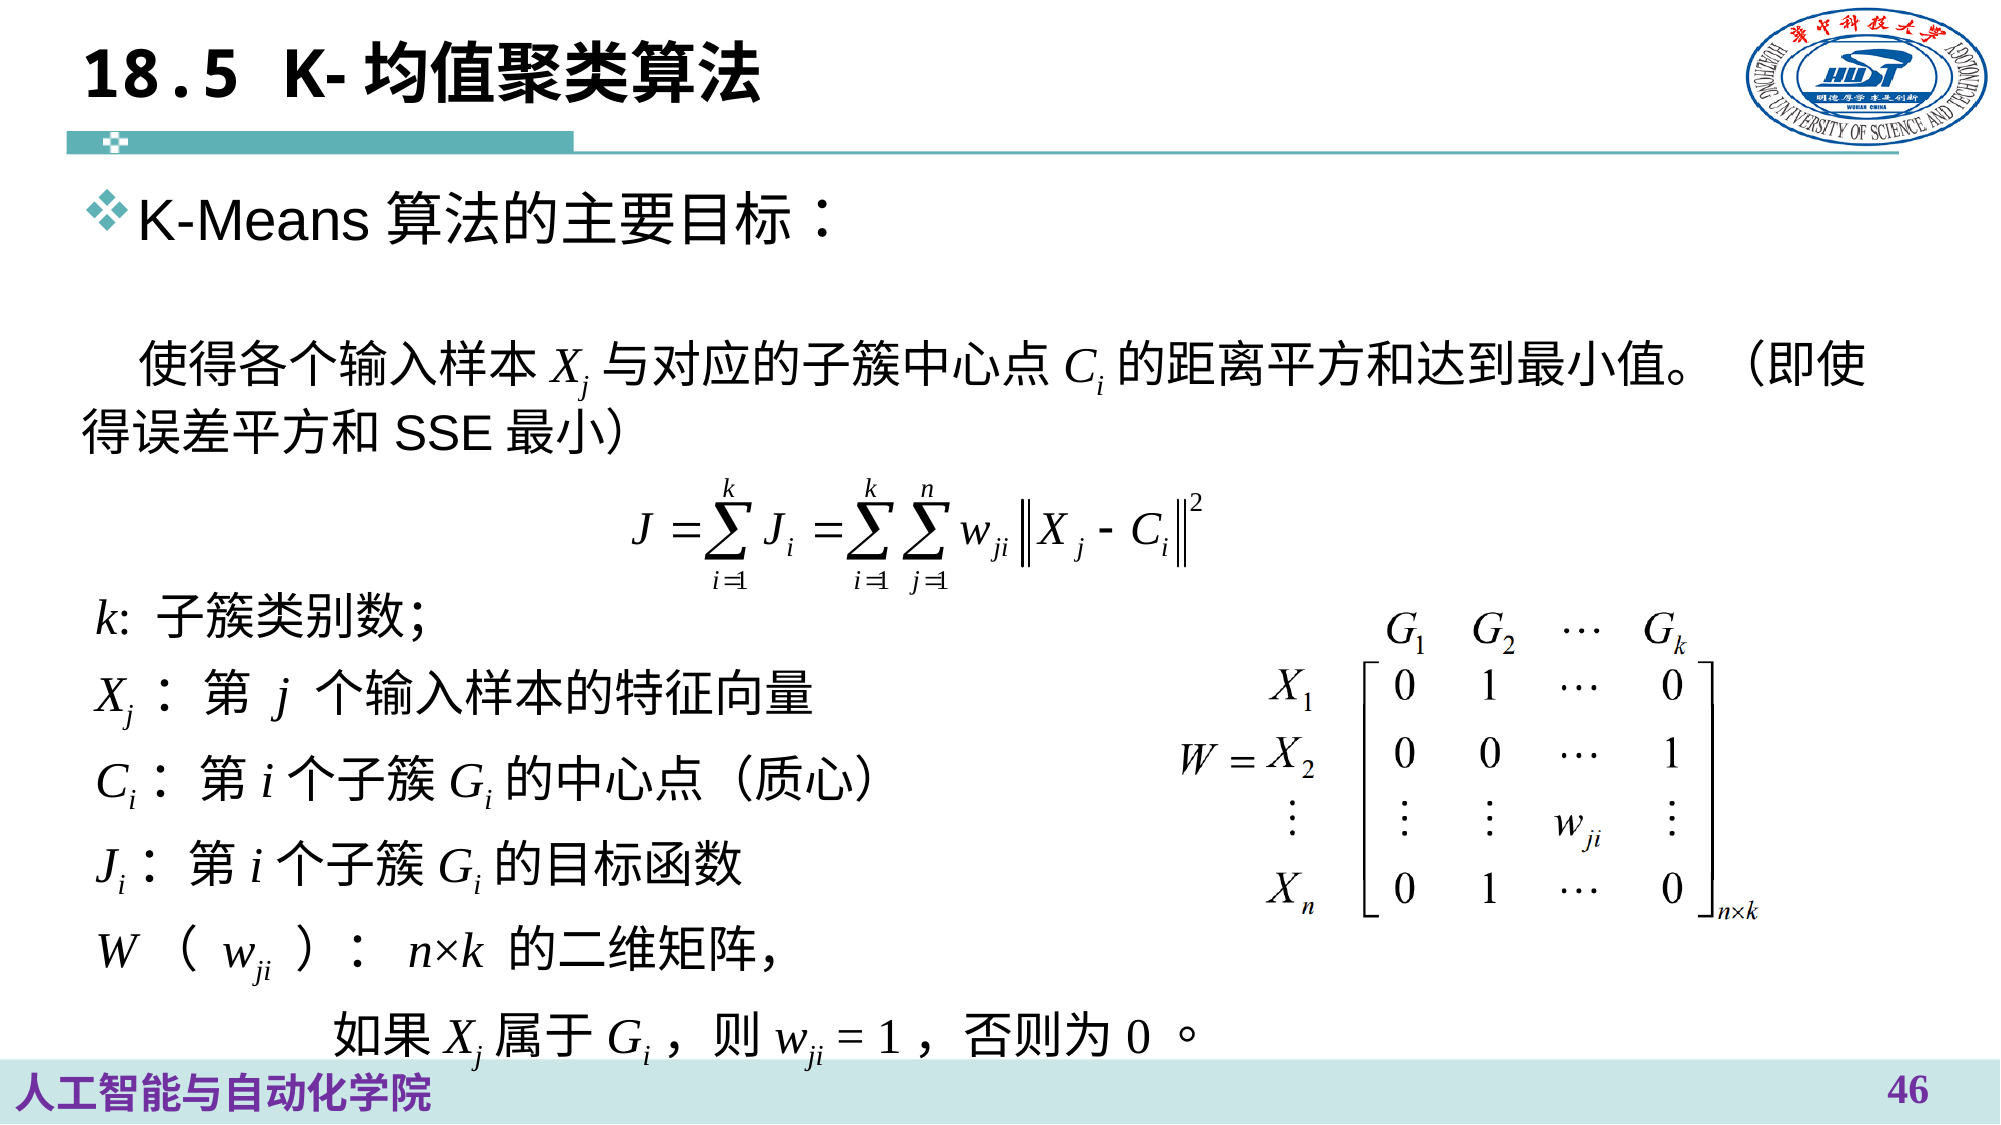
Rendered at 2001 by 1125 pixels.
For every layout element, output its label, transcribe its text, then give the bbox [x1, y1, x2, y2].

picture [1164, 598, 1771, 926]
slide_number 46 [1816, 1054, 2000, 1114]
title 18.5 K-均值聚类算法 [66, 24, 1417, 118]
picture [1742, 7, 1993, 148]
picture [103, 132, 128, 153]
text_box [621, 466, 1215, 604]
text_box k: 子簇类别数； Xj ：第 j 个输入样本的特征向量 Ci：第i个子簇Gi的中心点（质心） Ji：第i个子簇Gi的目标函数 W（ wji ）：n×k 的二维矩阵， 如果Xj属于Gi，则wji = 1，否则为0。 [80, 562, 1378, 1079]
list K-Means算法的主要目标： 使得各个输入样本Xj与对应的子簇中心点Ci的距离平方和达到最小值。（即使得误差平方和SSE最小） [66, 174, 1917, 1051]
